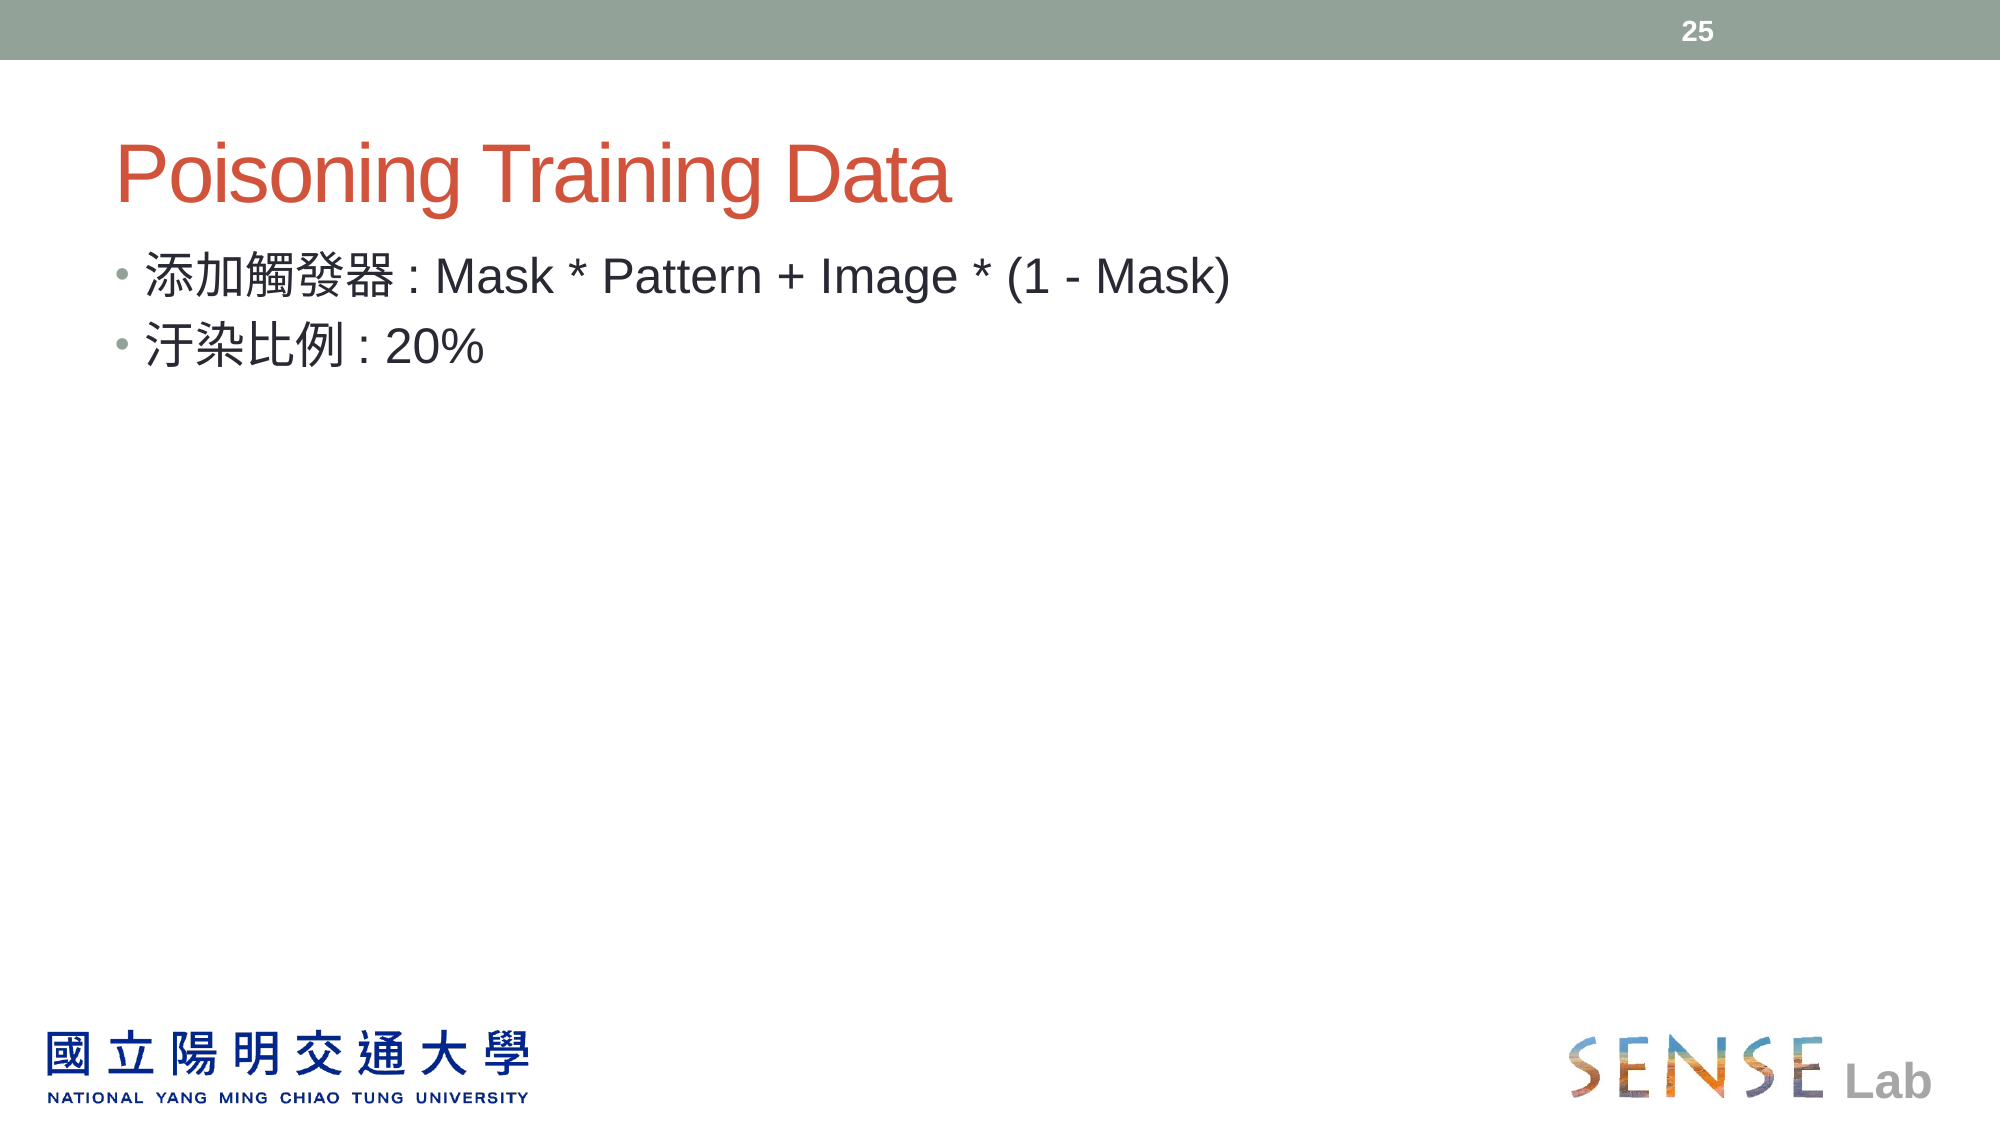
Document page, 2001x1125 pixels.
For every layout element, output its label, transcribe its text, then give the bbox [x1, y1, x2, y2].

picture [37, 1022, 538, 1110]
list 添加觸發器: Mask * Pattern + Image * (1 - Mask) 汙染比例: 20% [99, 236, 1900, 1063]
title Poisoning Training Data [99, 87, 1900, 236]
picture [1569, 1063, 1823, 1098]
slide_number 25 [1666, 3, 1900, 57]
